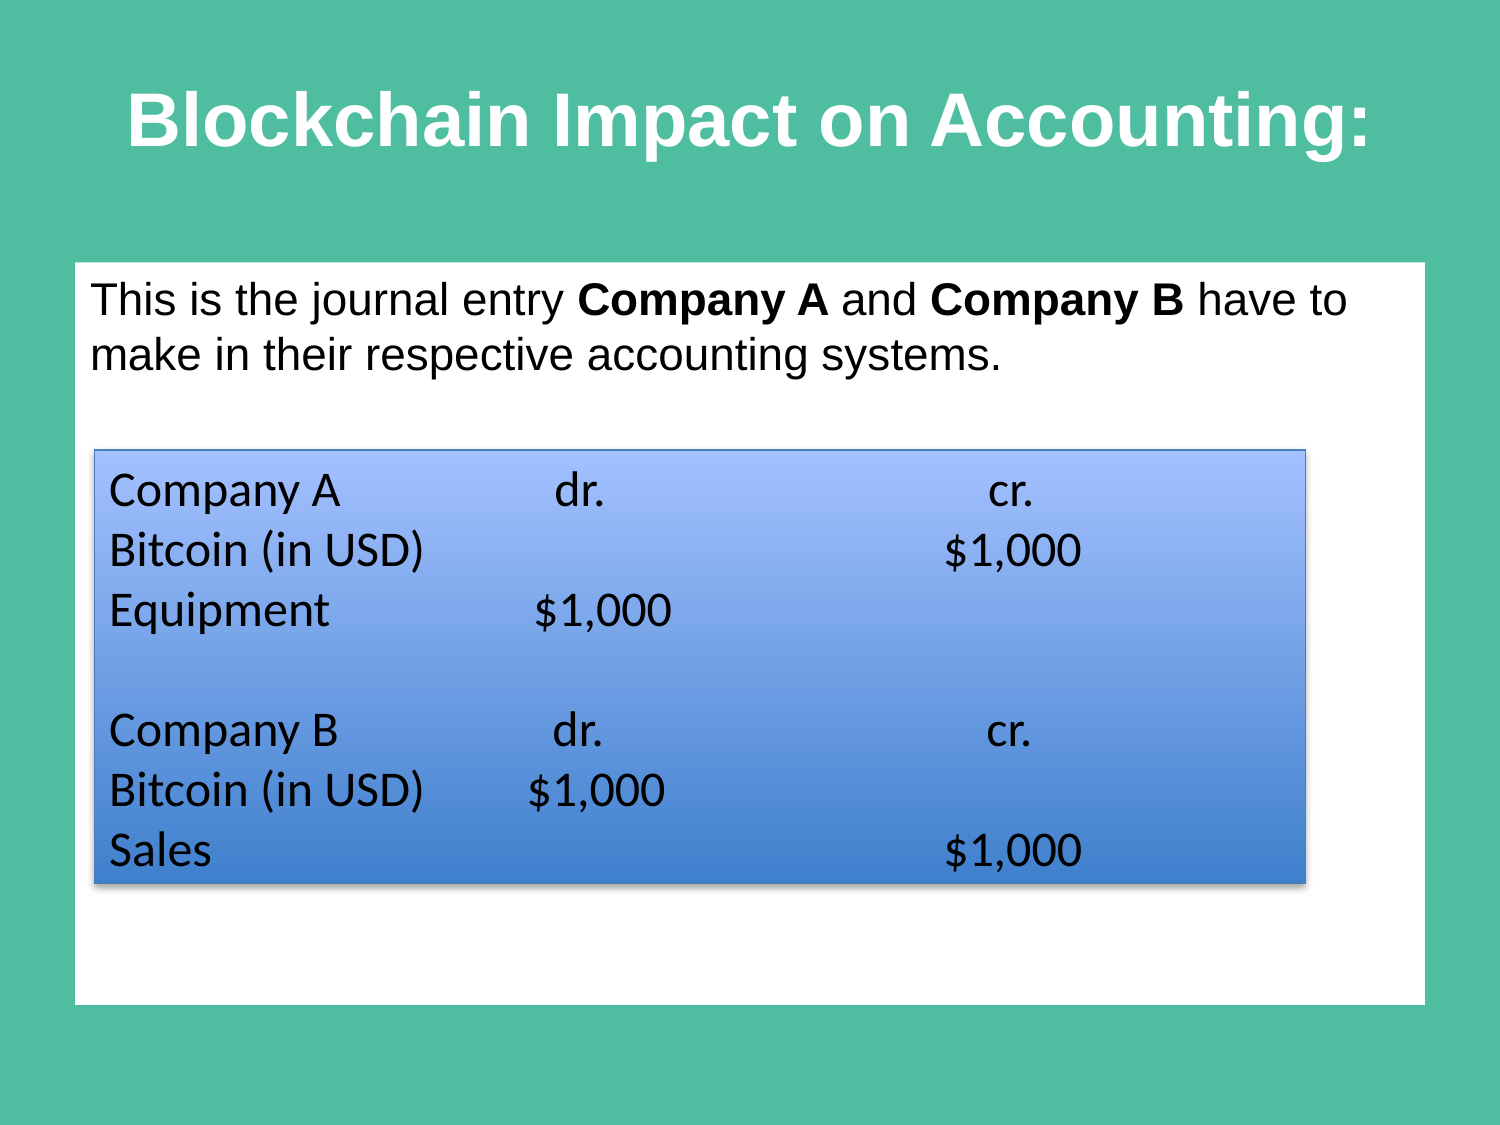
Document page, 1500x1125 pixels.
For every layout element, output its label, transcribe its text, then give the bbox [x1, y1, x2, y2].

title Blockchain Impact on Accounting: [75, 22, 1425, 210]
text_box Company A dr. cr. Bitcoin (in USD) $1,000 Equipment $1,000 Company B dr. cr. Bitcoin (in USD) $1,000 Sales $1,000 [94, 449, 1306, 884]
list This is the journal entry Company A and Company B have to make in their respective accounting systems. [75, 262, 1425, 1005]
